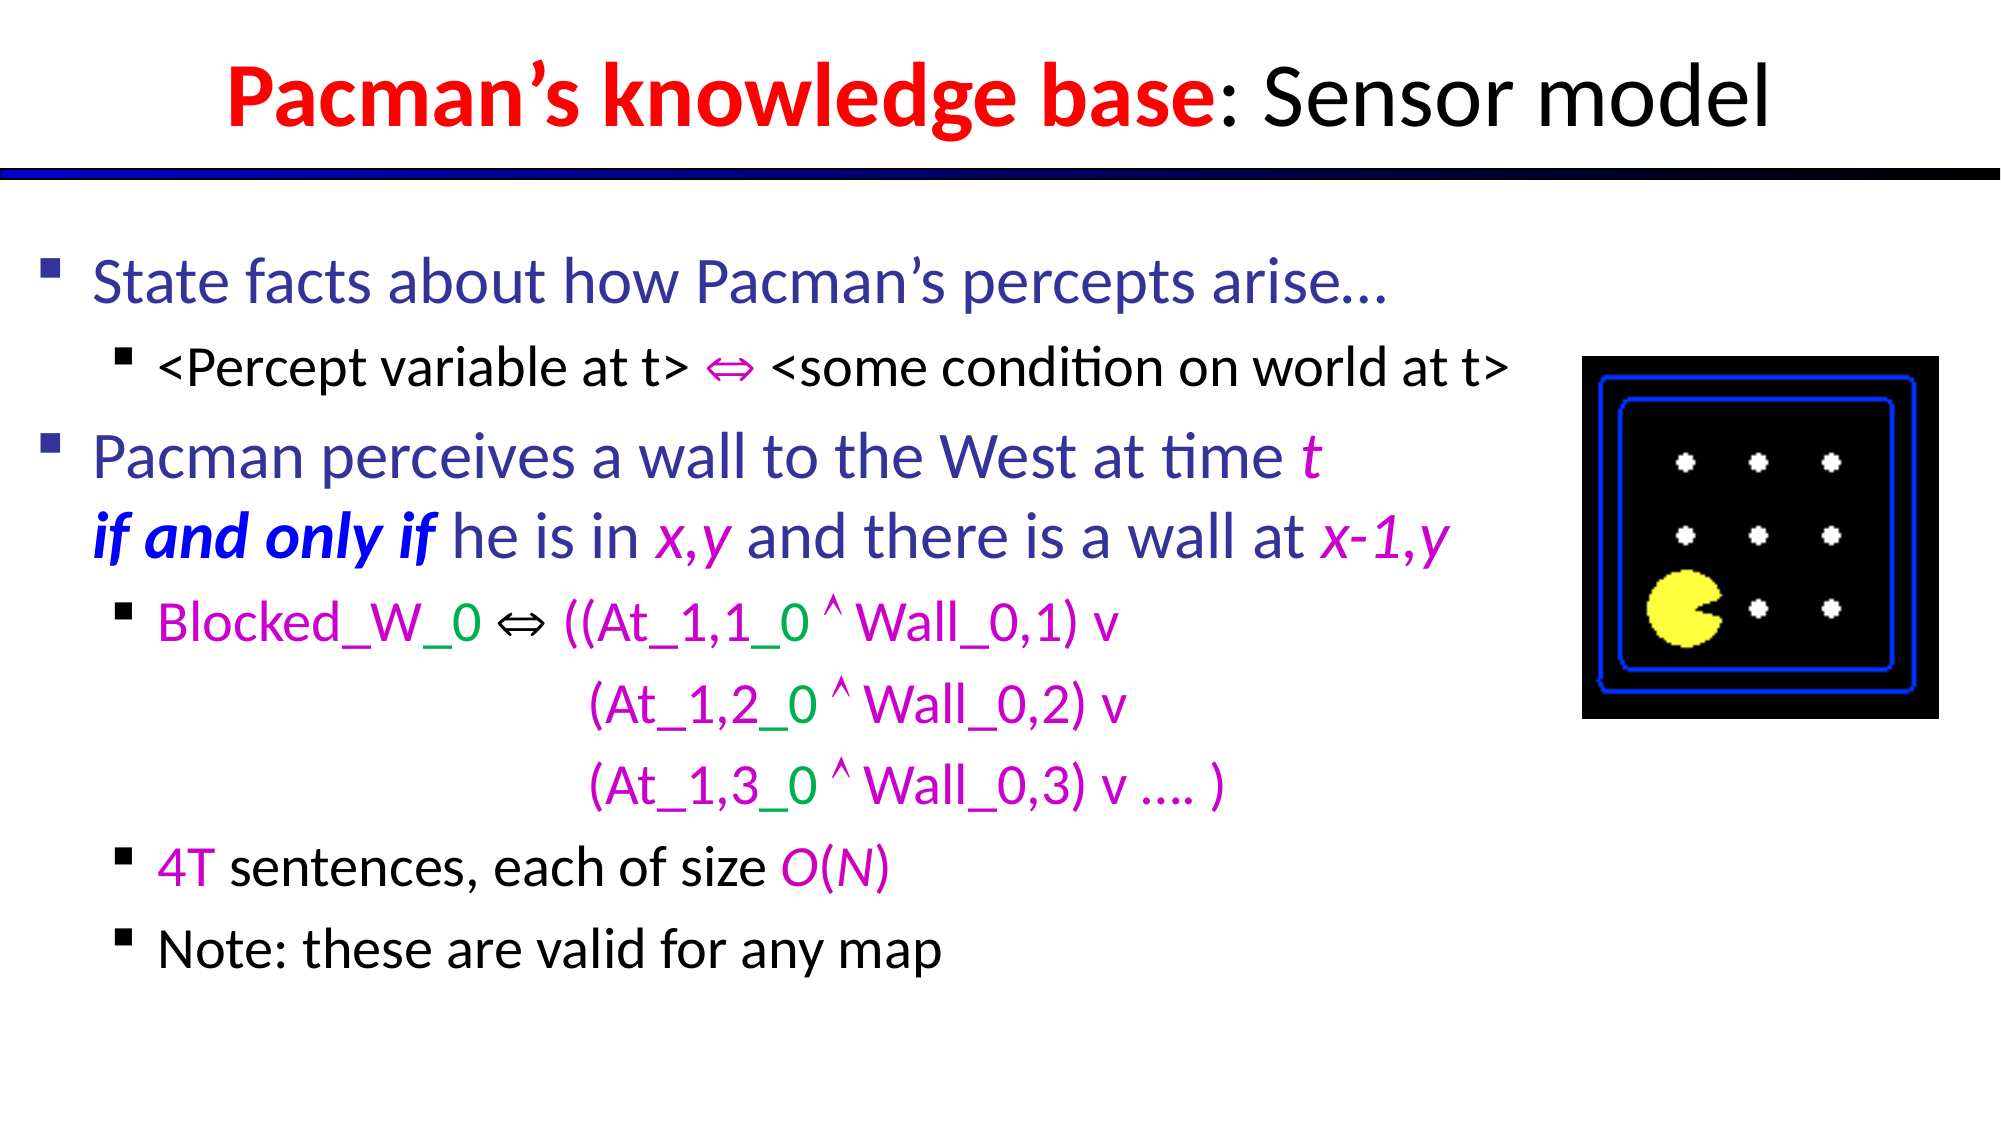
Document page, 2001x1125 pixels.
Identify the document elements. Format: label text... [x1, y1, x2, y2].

title Pacman’s knowledge base: Sensor model [0, 0, 2000, 184]
list State facts about how Pacman’s percepts arise… <Percept variable at t>  <some condition on world at t> Pacman perceives a wall to the West at time t if and only if he is in x,y and there is a wall at x-1,y Blocked_W_0  ((At_1,1_0  Wall_0,1) v (At_1,2_0  Wall_0,2) v (At_1,3_0  Wall_0,3) v …. ) 4T sentences, each of size O(N) Note: these are valid for any map [20, 228, 1583, 1006]
picture [1582, 356, 1939, 719]
